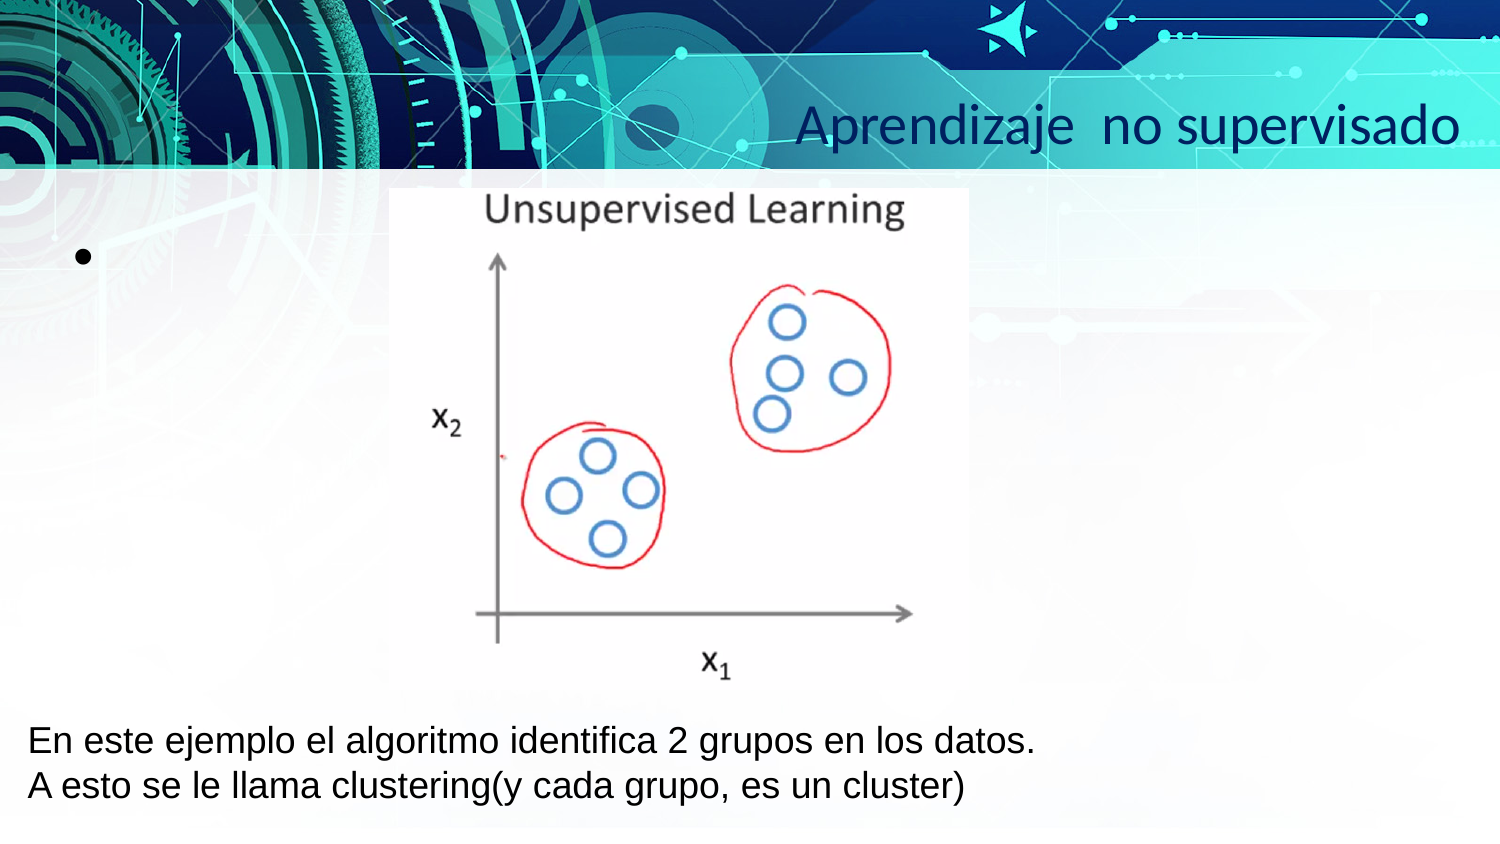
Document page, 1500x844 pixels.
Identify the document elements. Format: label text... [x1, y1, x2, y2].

text_box Aprendizaje no supervisado [124, 71, 1477, 171]
text_box [73, 221, 1426, 797]
text_box En este ejemplo el algoritmo identifica 2 grupos en los datos. A esto se le llama clustering(y cada grupo, es un cluster) [12, 708, 1052, 808]
picture [0, 0, 1500, 844]
